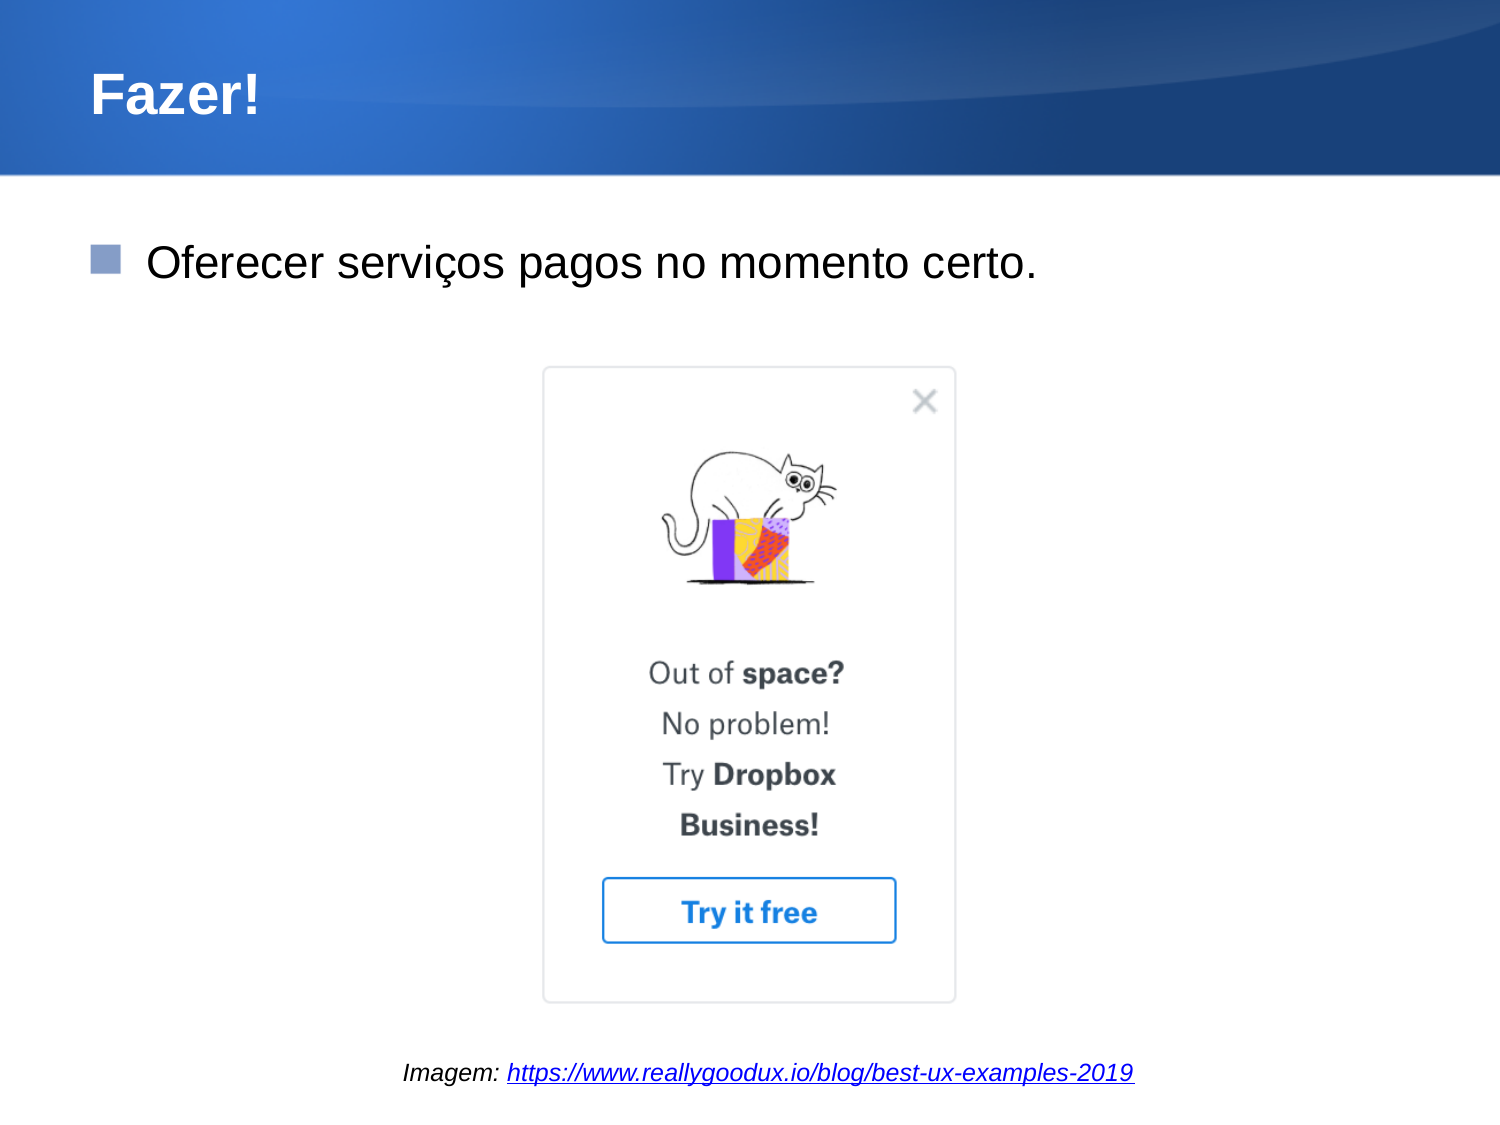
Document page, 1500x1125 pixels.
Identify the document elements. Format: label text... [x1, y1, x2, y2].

text_box Imagem: https://www.reallygoodux.io/blog/best-ux-examples-2019 [137, 1049, 1400, 1124]
picture [0, 0, 1500, 1125]
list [501, 320, 999, 1029]
title Fazer! [74, 32, 1426, 150]
text_box Oferecer serviços pagos no momento certo. [74, 224, 1425, 675]
